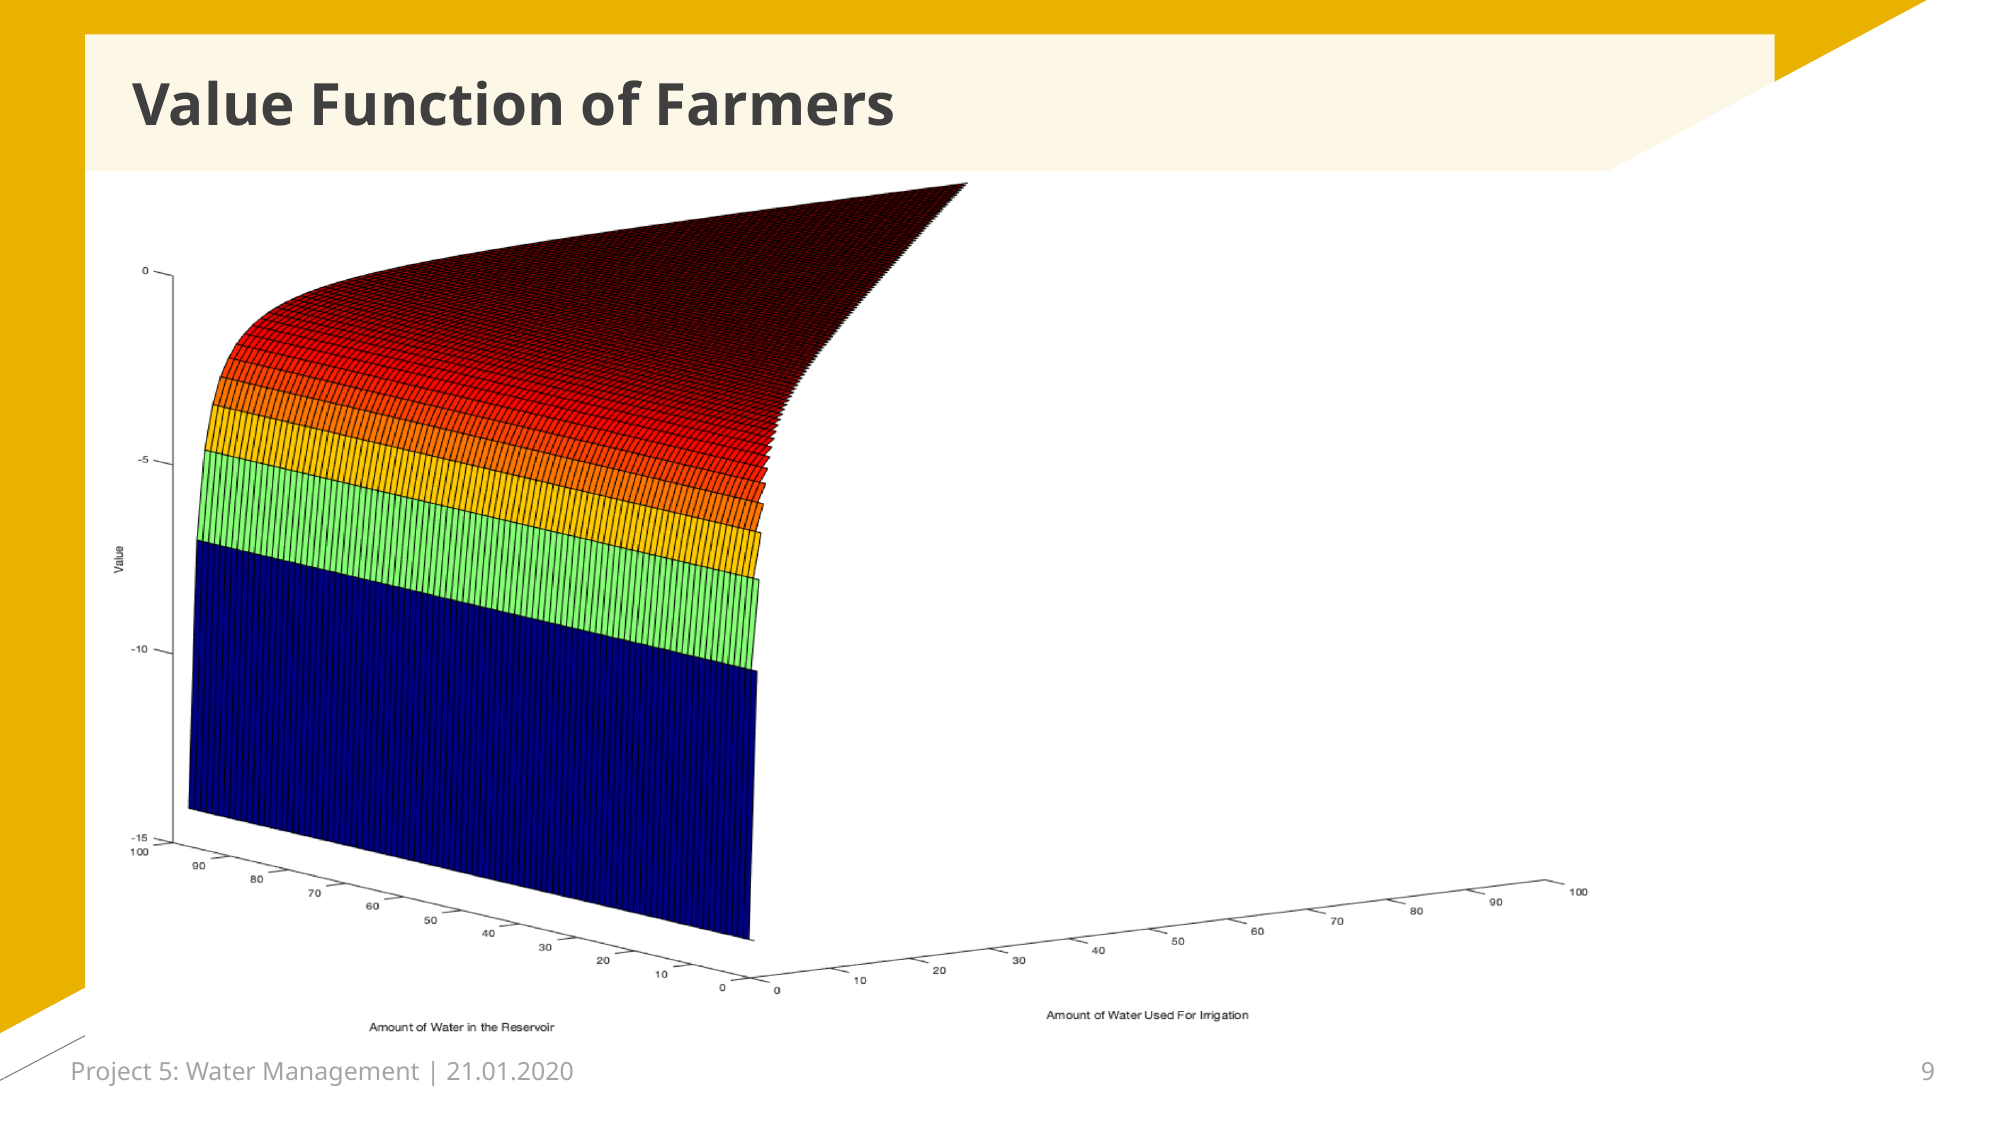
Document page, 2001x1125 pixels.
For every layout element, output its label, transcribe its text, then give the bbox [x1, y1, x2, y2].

title Value Function of Farmers [85, 34, 1775, 172]
footer Project 5: Water Management | 21.01.2020 [55, 1042, 731, 1103]
picture [85, 171, 1713, 1050]
slide_number 8 [1828, 1042, 1950, 1103]
